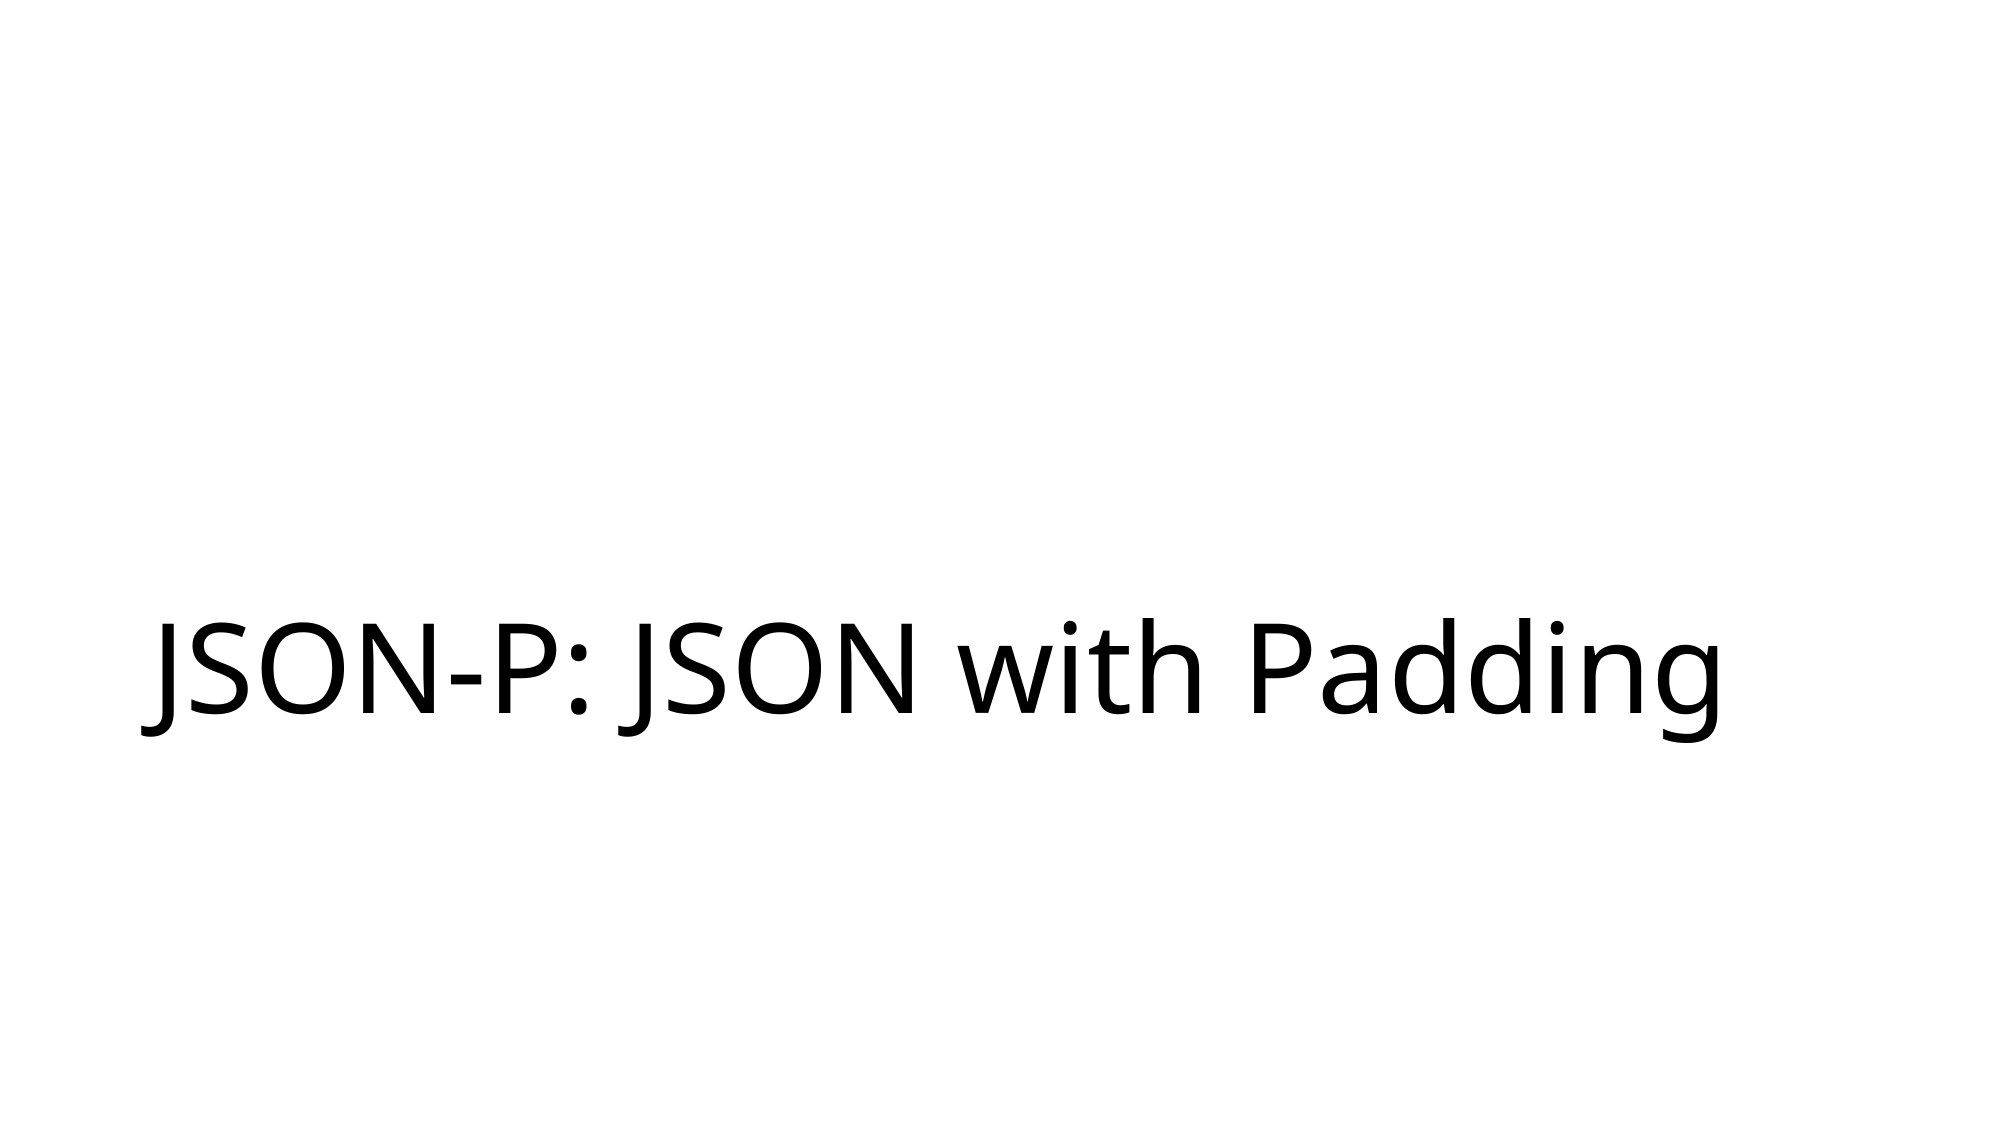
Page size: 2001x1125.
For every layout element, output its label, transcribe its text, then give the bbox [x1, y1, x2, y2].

title JSON-P: JSON with Padding [136, 280, 1862, 749]
